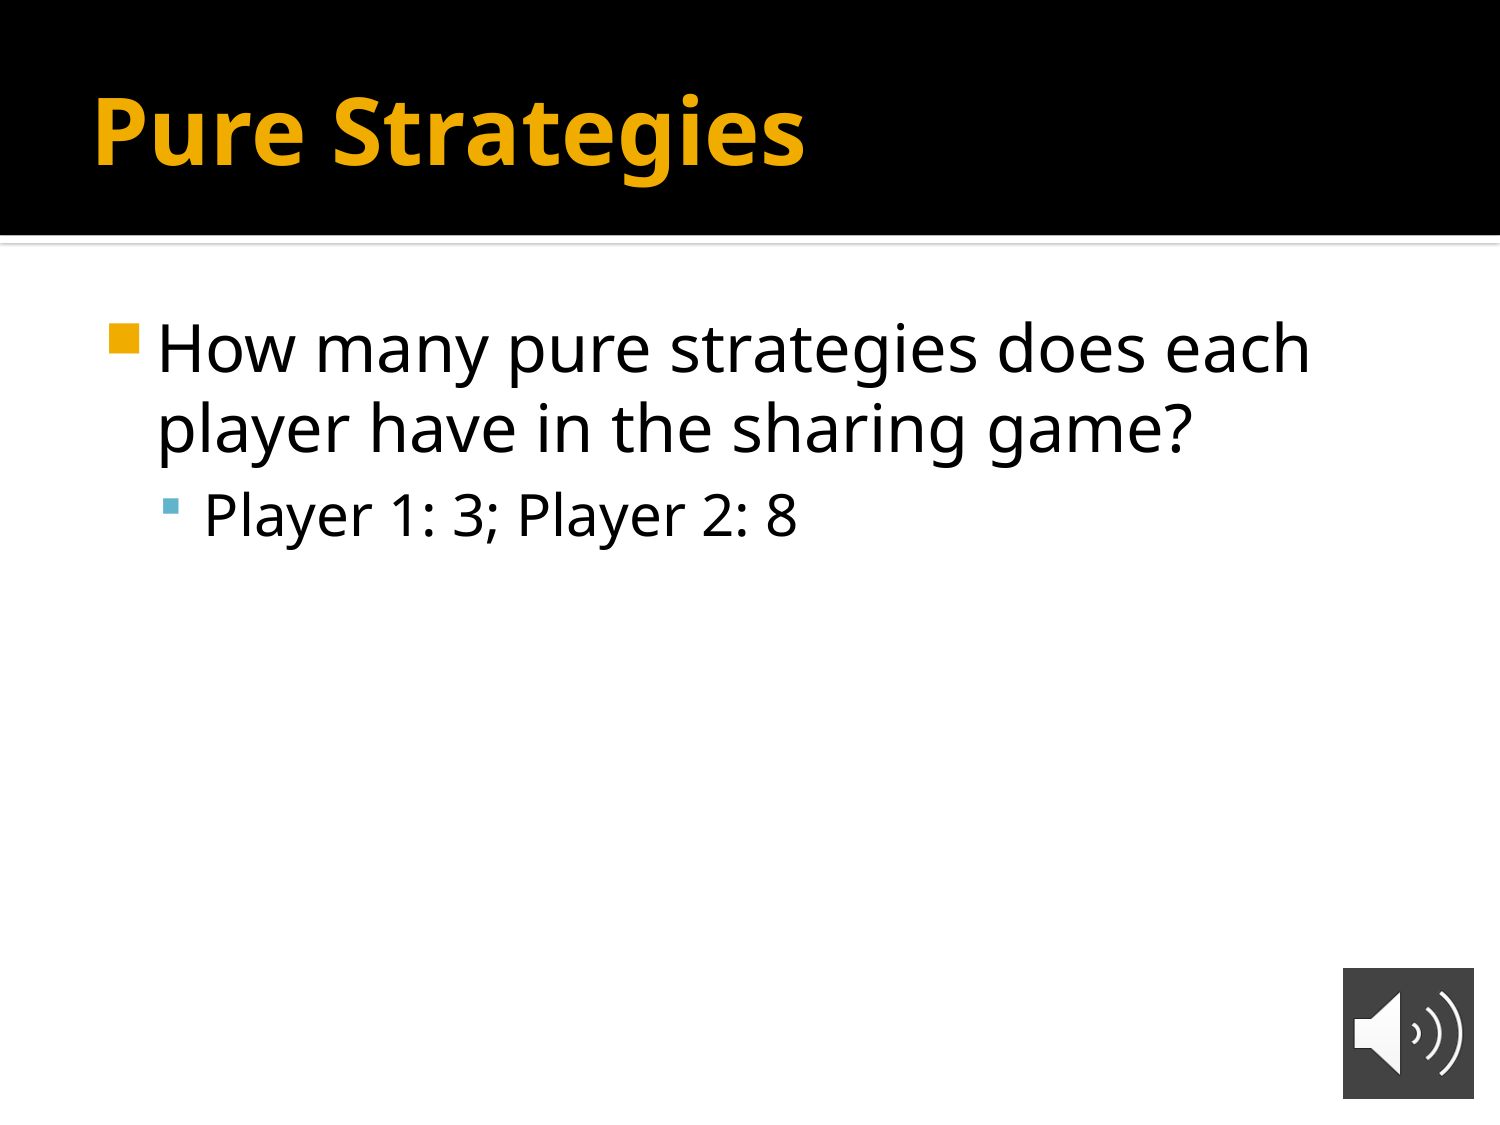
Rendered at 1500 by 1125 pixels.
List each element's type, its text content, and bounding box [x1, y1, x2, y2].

title Pure Strategies [75, 25, 1425, 231]
picture [1341, 966, 1475, 1100]
list How many pure strategies does each player have in the sharing game? Player 1: 3; Player 2: 8 [75, 291, 1425, 1050]
